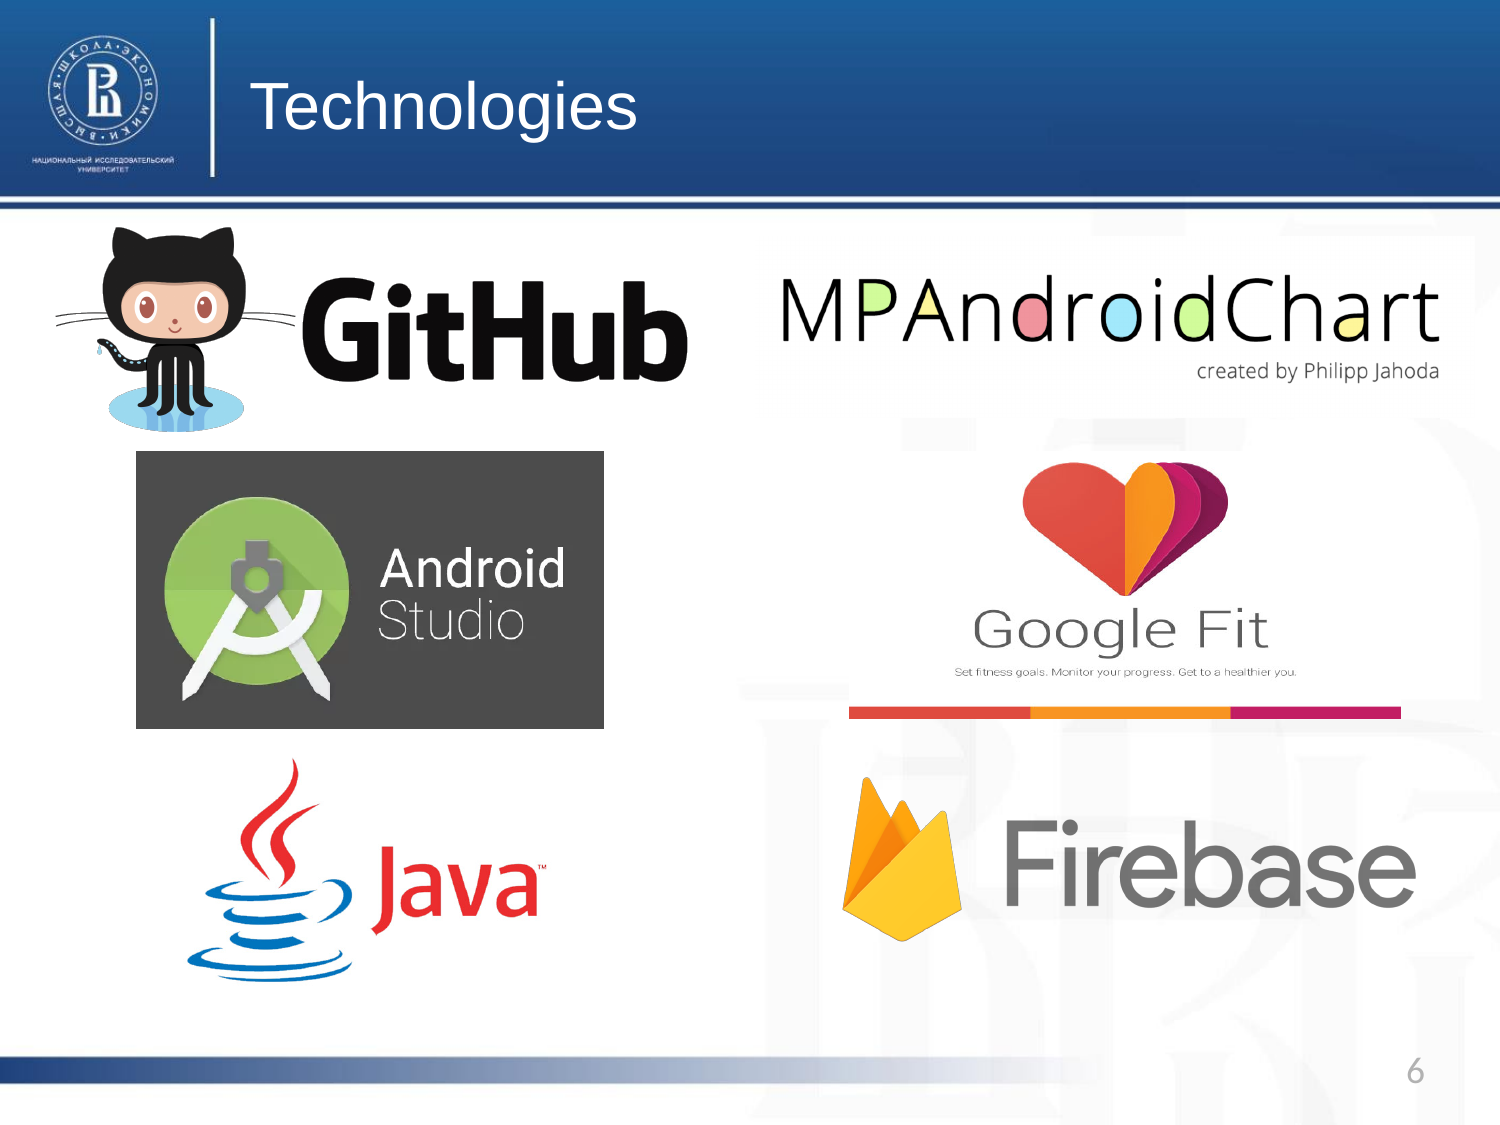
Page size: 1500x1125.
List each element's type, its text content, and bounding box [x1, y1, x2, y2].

title Technologies [249, 62, 1287, 144]
picture [0, 0, 1500, 1125]
slide_number 6 [1080, 1077, 1425, 1103]
